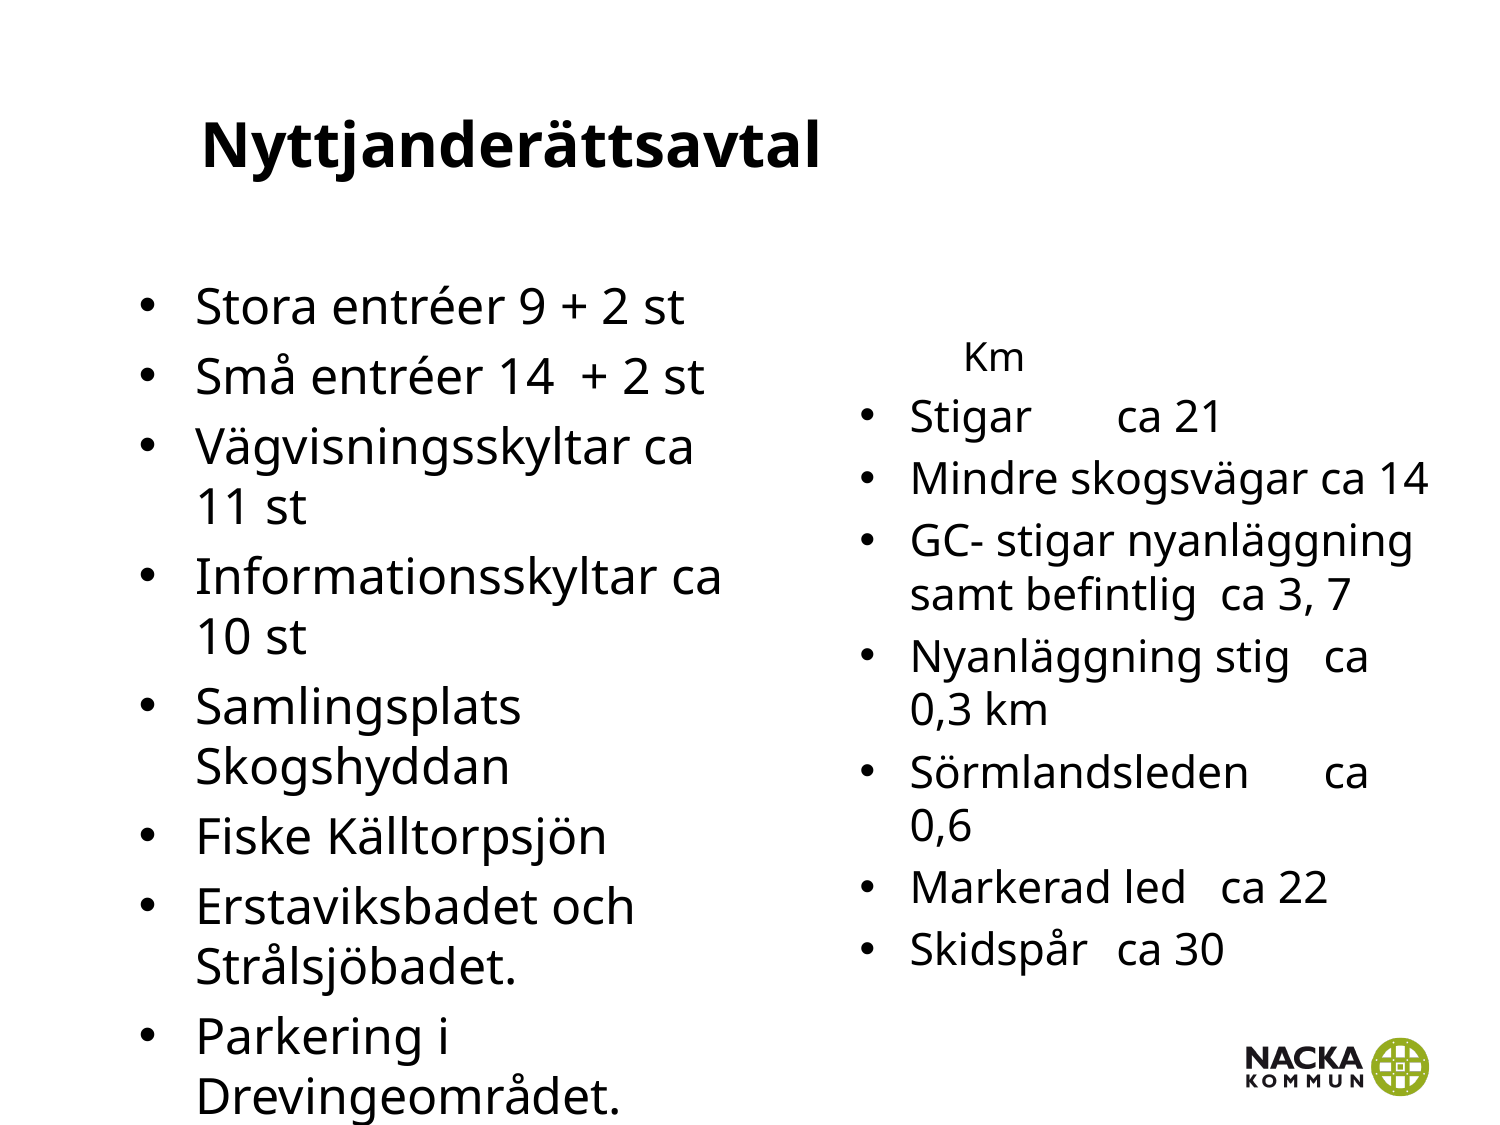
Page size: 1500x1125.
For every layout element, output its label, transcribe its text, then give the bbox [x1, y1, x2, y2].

picture [1234, 1023, 1441, 1110]
title Nyttjanderättsavtal [185, 45, 1460, 233]
list Km Stigar ca 21 Mindre skogsvägar ca 14 GC- stigar nyanläggning samt befintlig ca 3, 7 Nyanläggning stig ca 0,3 km Sörmlandsleden ca 0,6 Markerad led ca 22 Skidspår ca 30 [844, 267, 1459, 1010]
list Stora entréer 9 + 2 st Små entréer 14 + 2 st Vägvisningsskyltar ca 11 st Informationsskyltar ca 10 st Samlingsplats Skogshyddan Fiske Källtorpsjön Erstaviksbadet och Strålsjöbadet. Parkering i Drevingeområdet. [123, 267, 776, 1064]
